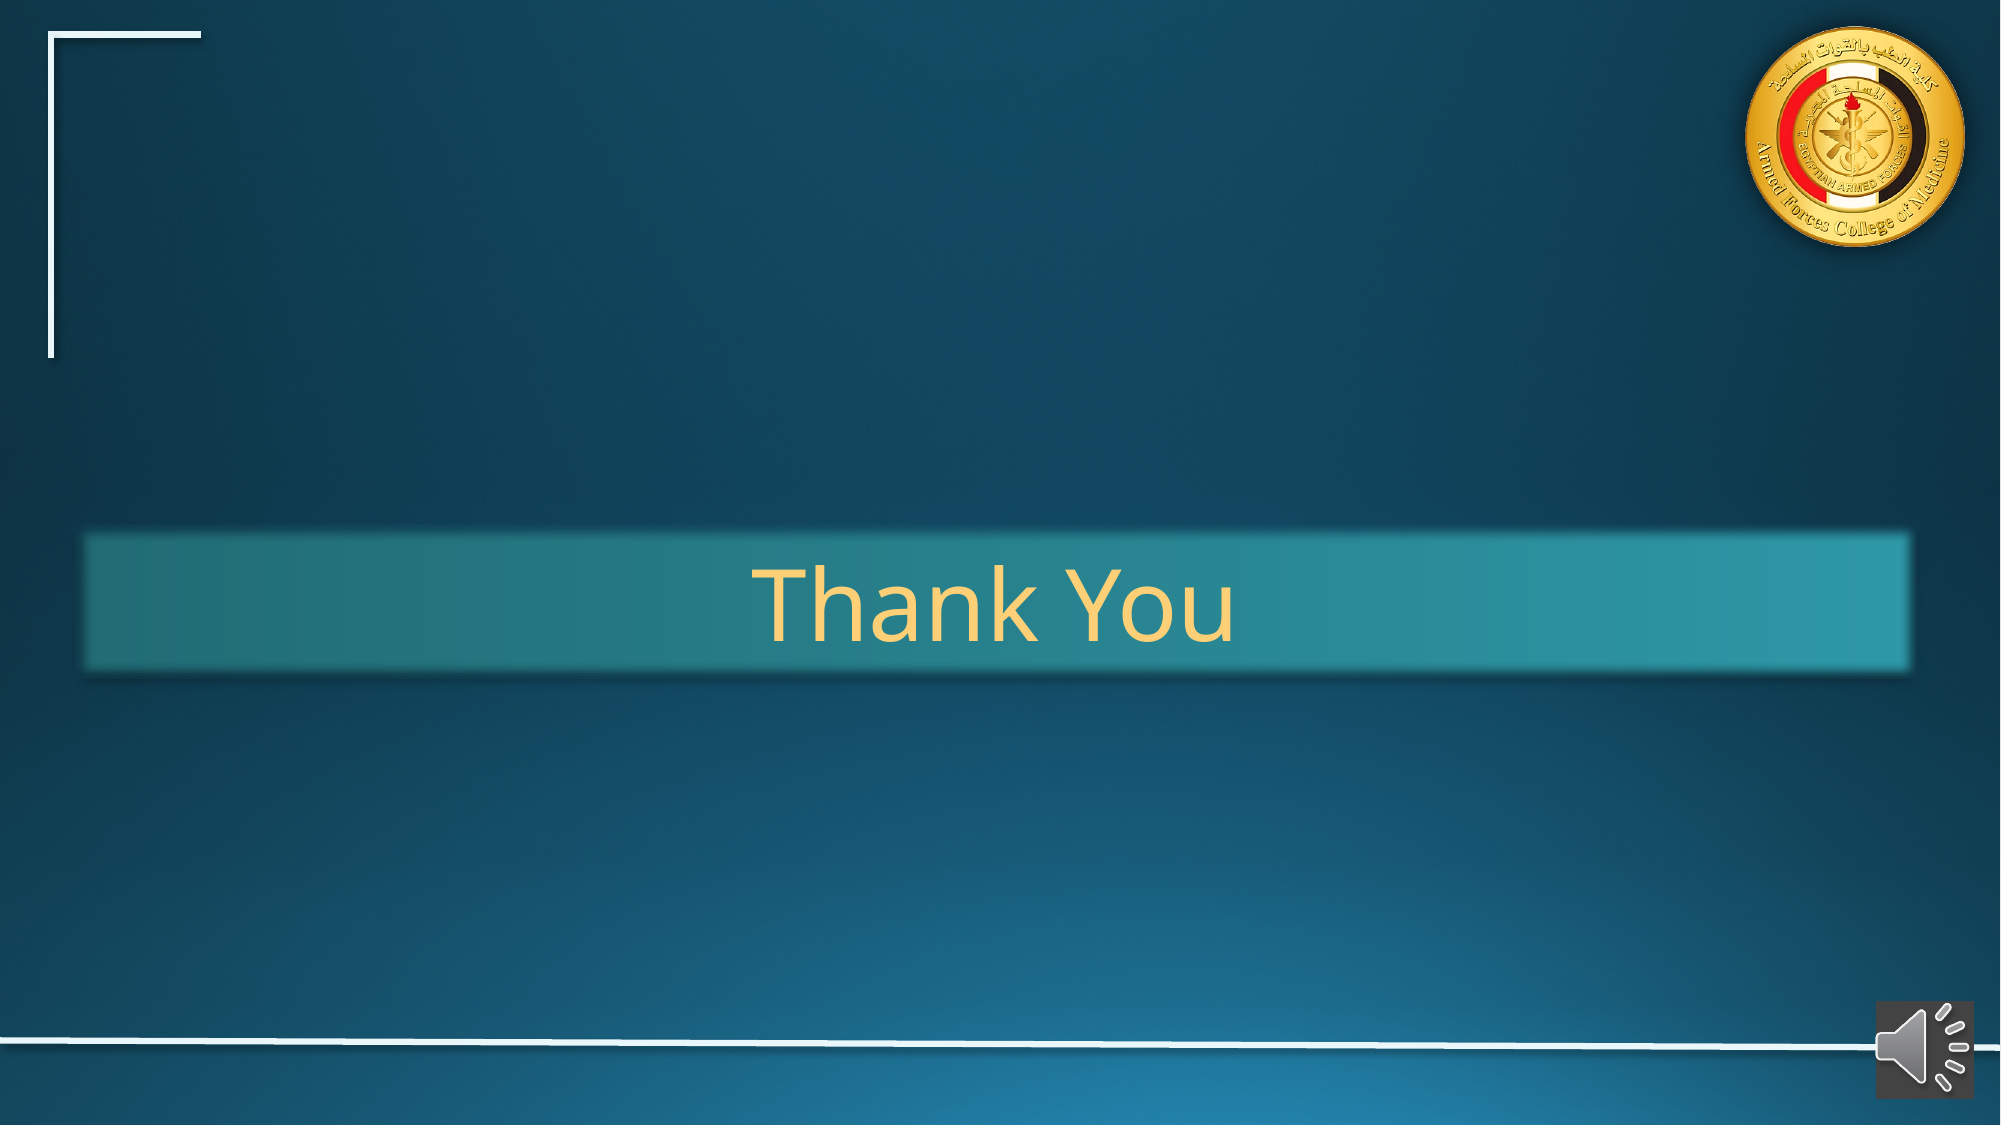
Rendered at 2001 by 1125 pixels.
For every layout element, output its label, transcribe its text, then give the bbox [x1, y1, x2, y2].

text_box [1975, 1040, 2000, 1048]
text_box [0, 1040, 1874, 1048]
text_box Thank You [91, 541, 1902, 664]
picture [0, 0, 2001, 1125]
